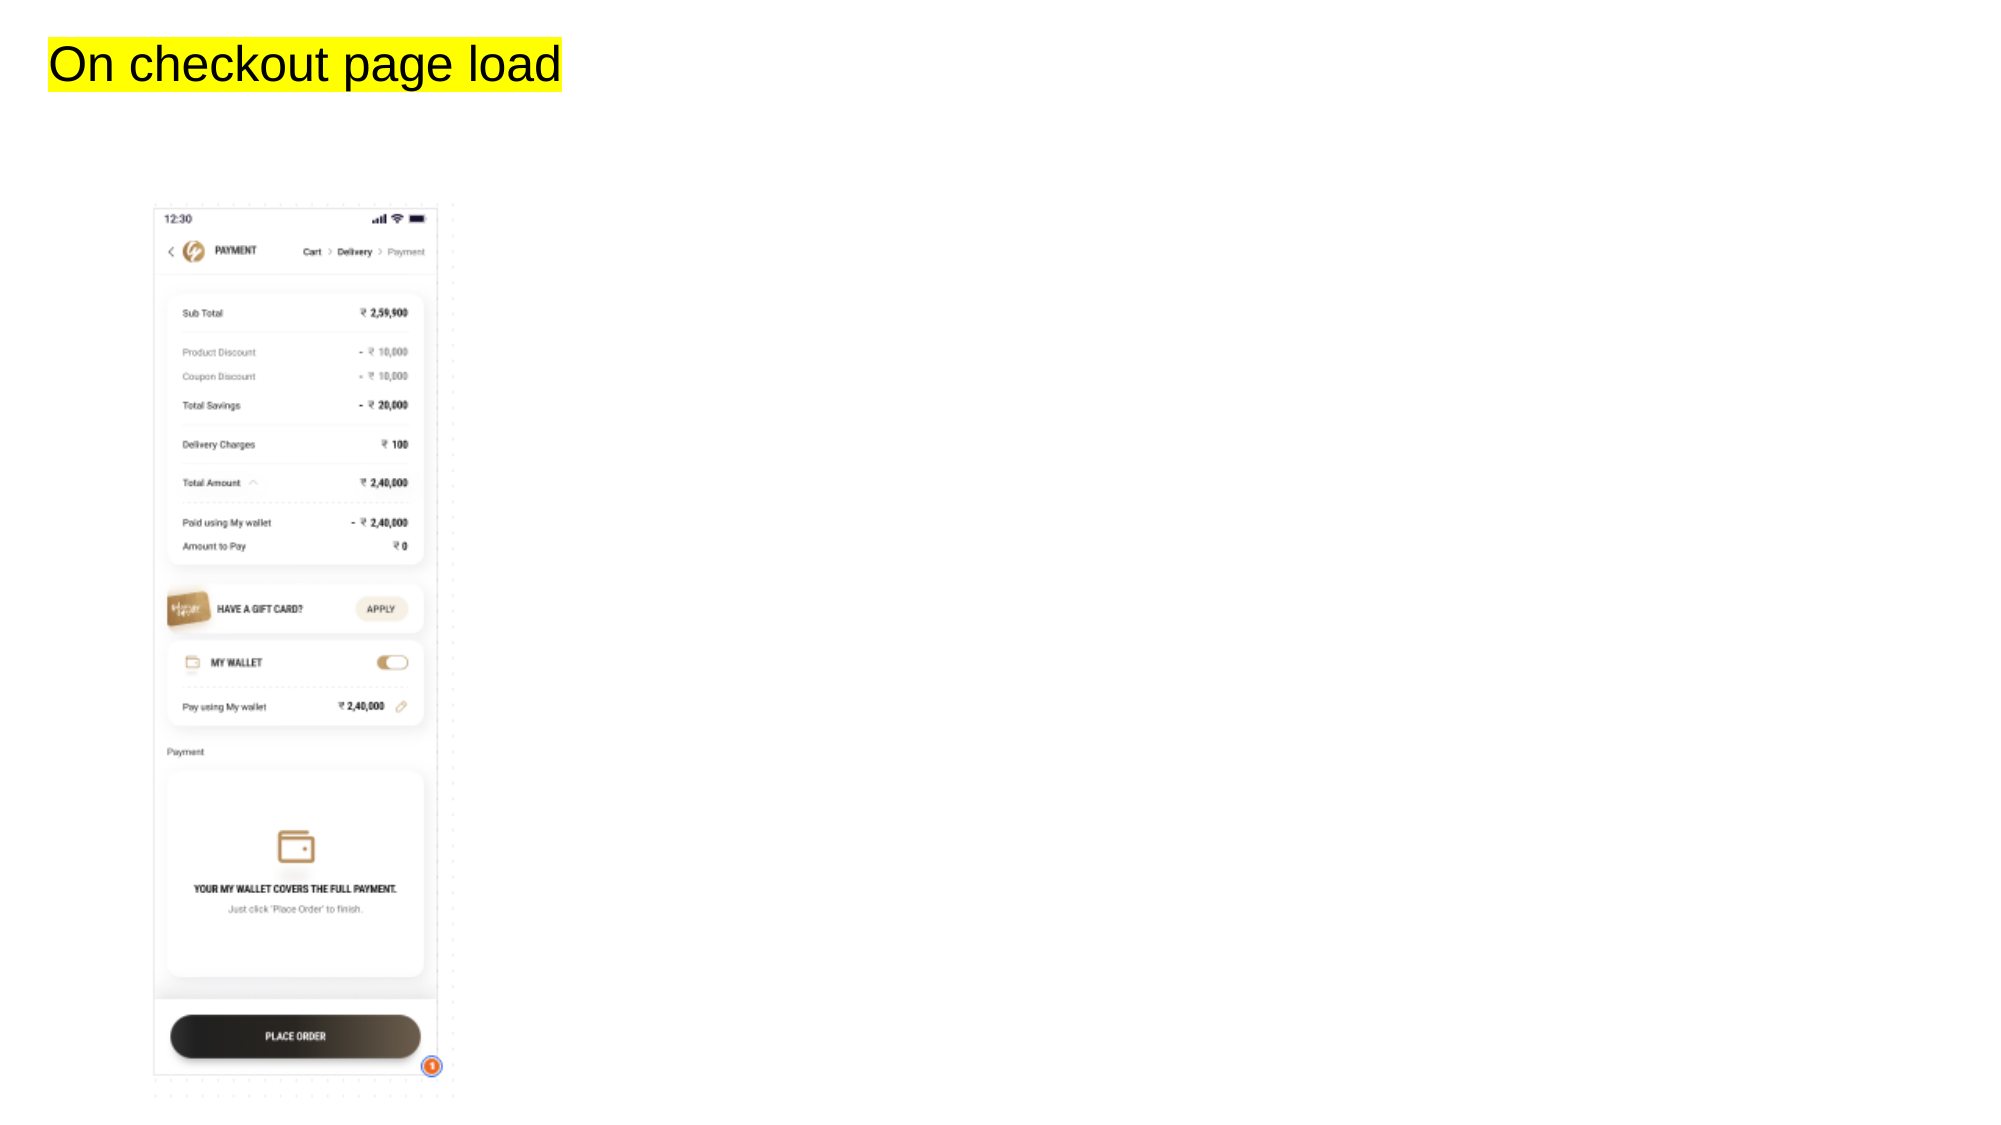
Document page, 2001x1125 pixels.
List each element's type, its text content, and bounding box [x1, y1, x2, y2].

text_box On checkout page load [33, 24, 1030, 100]
picture [143, 193, 454, 1101]
